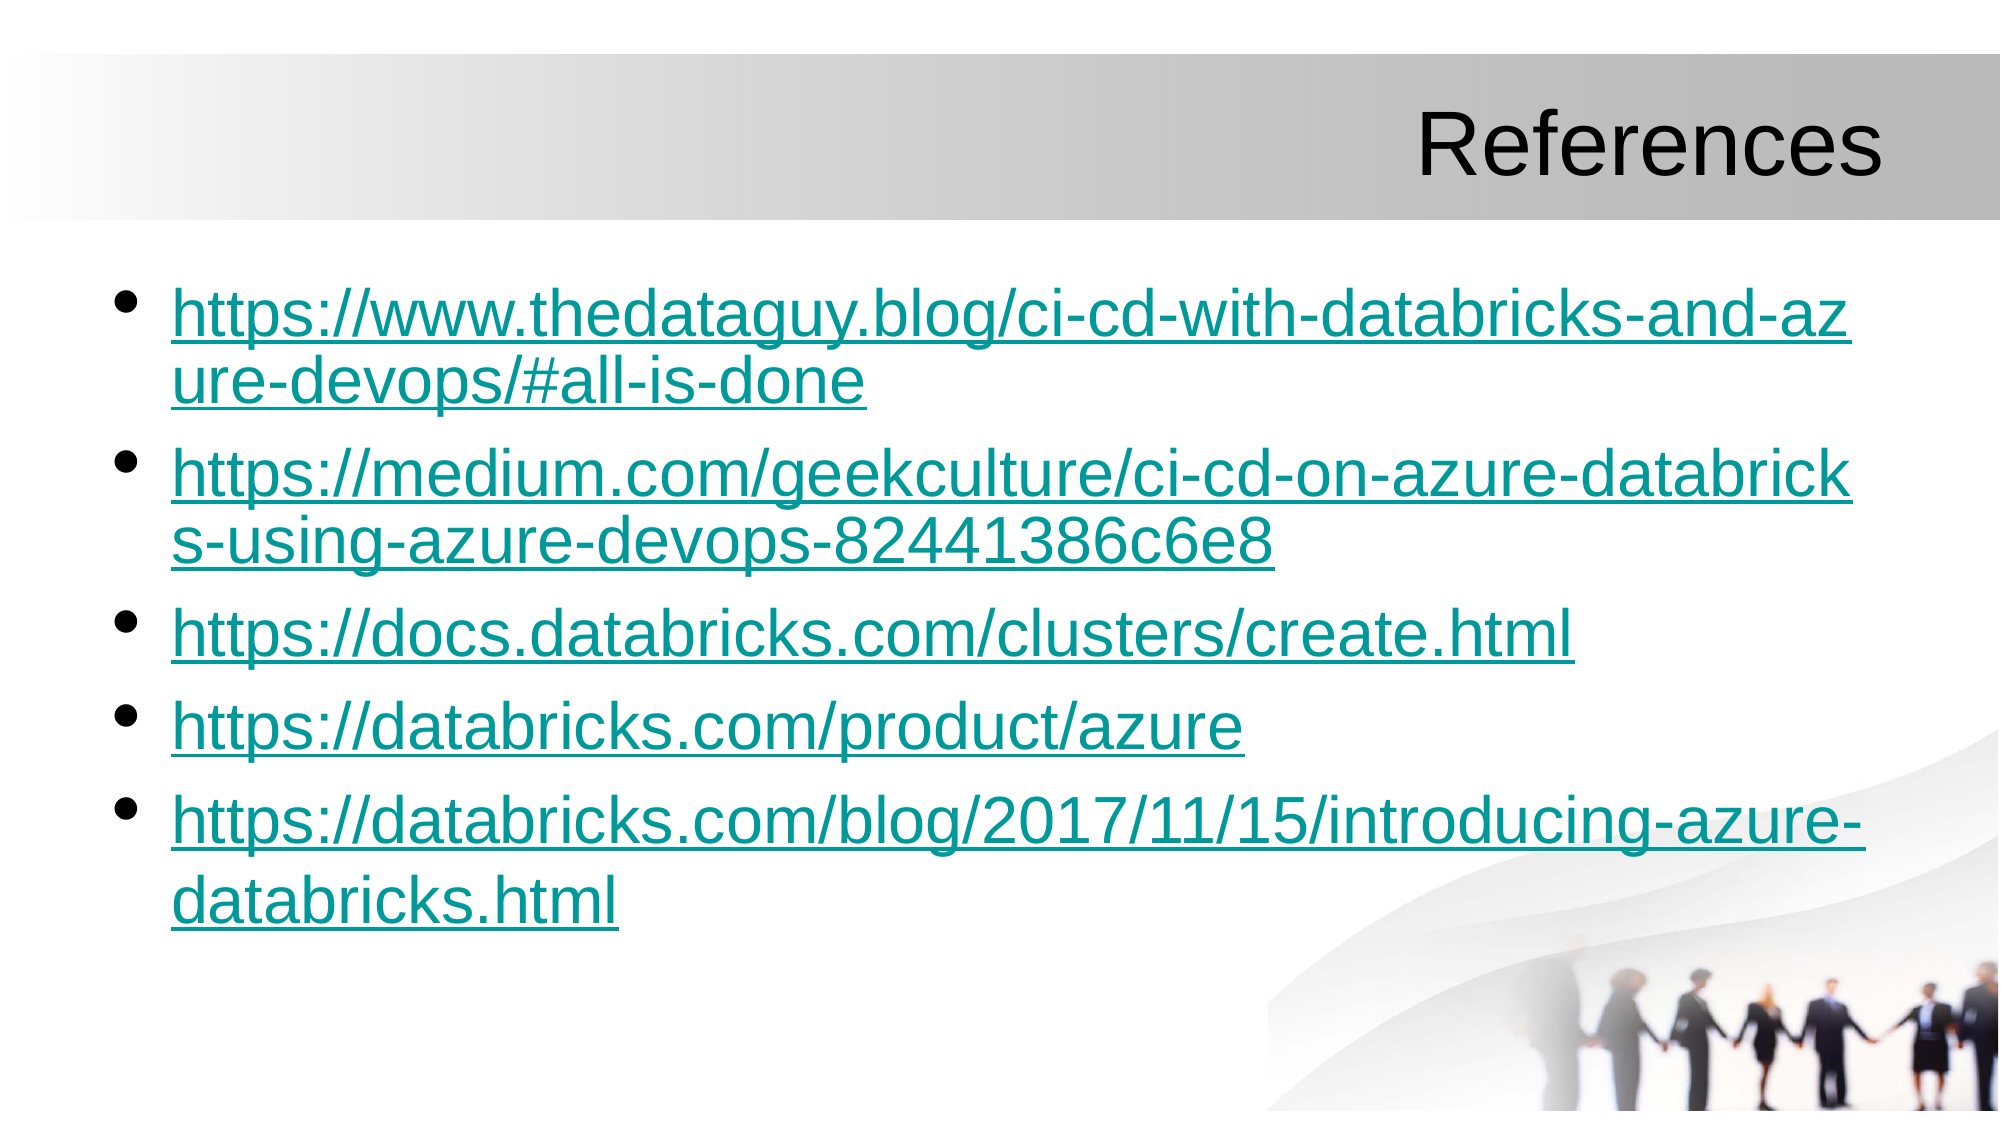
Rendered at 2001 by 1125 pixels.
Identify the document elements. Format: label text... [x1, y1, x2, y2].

picture [1268, 728, 1999, 1111]
list https://www.thedataguy.blog/ci-cd-with-databricks-and-azure-devops/#all-is-done https://medium.com/geekculture/ci-cd-on-azure-databricks-using-azure-devops-82441386c6e8 https://docs.databricks.com/clusters/create.html https://databricks.com/product/azure https://databricks.com/blog/2017/11/15/introducing-azure-databricks.html [99, 262, 1900, 1005]
title References [99, 45, 1900, 233]
